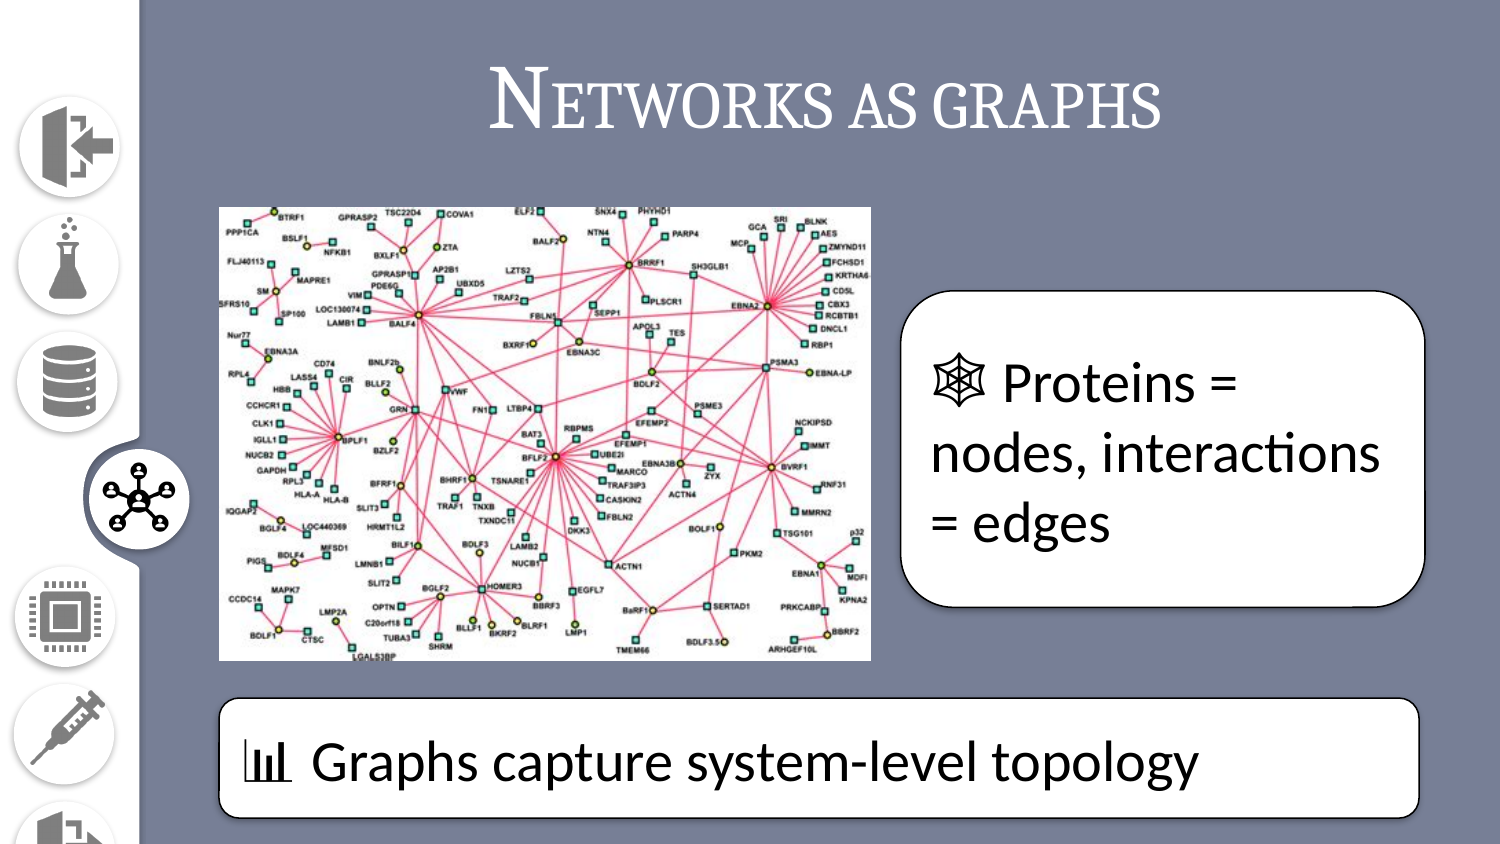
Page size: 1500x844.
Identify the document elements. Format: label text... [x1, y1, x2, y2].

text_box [19, 96, 122, 198]
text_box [14, 566, 116, 668]
picture [218, 206, 872, 662]
text_box NETWORKS AS GRAPHS [472, 29, 1178, 155]
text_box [14, 801, 118, 844]
text_box [0, 0, 141, 844]
text_box 📊 Graphs capture system-level topology [218, 697, 1420, 819]
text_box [16, 331, 118, 433]
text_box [17, 213, 119, 315]
text_box 🕸️ Proteins = nodes, interactions = edges [899, 290, 1426, 609]
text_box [88, 448, 190, 550]
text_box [13, 683, 115, 785]
